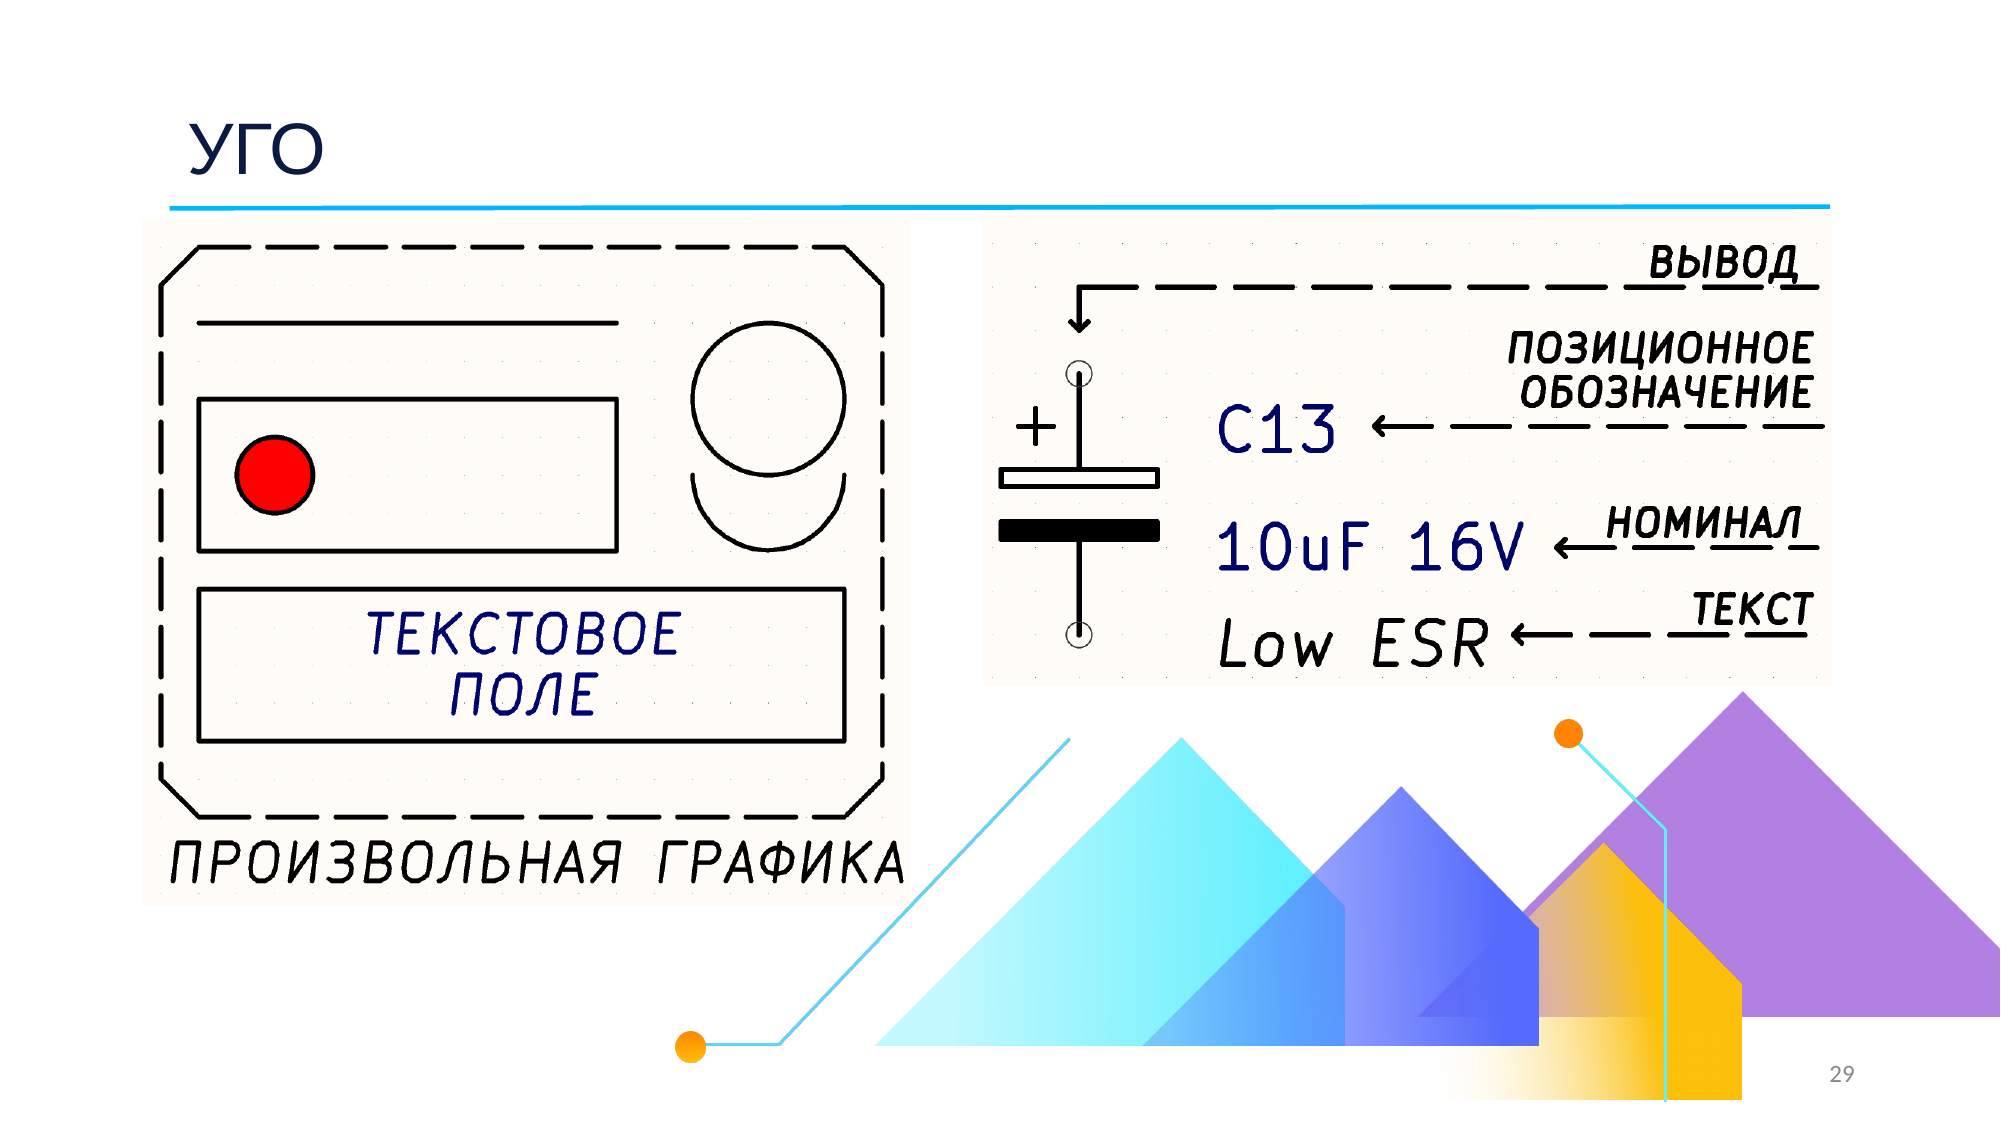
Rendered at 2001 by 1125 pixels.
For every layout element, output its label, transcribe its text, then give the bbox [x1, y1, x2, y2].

slide_number 29 [1819, 1051, 1863, 1094]
picture [982, 212, 1832, 686]
text_box УГО [180, 95, 1824, 207]
picture [141, 219, 2000, 1103]
